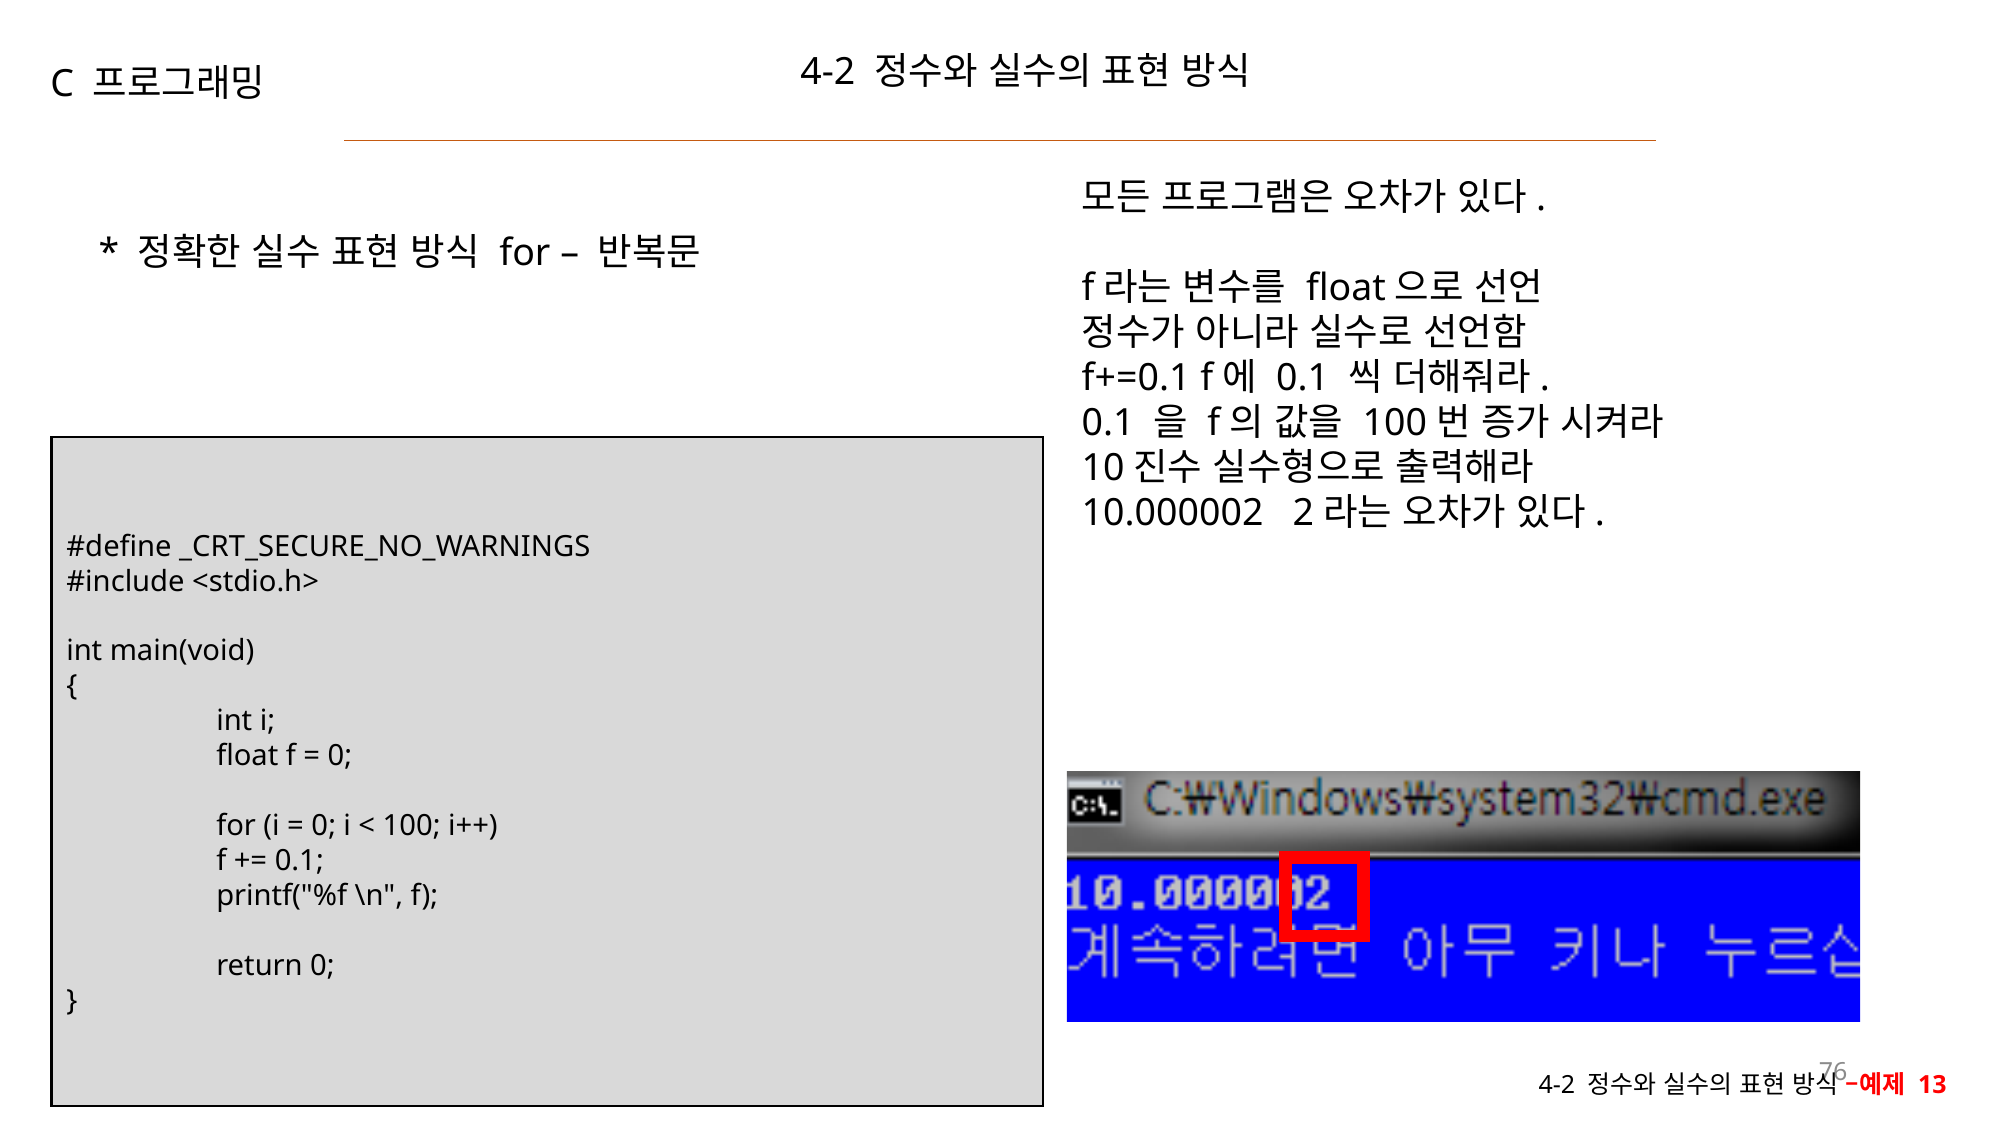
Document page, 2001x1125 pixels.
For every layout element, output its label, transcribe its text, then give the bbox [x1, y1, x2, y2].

text_box * 정확한 실수 표현 방식 for – 반복문 [83, 220, 717, 326]
text_box #define _CRT_SECURE_NO_WARNINGS #include <stdio.h> int main(void) { int i; float f = 0; for (i = 0; i < 100; i++) f += 0.1; printf("%f \n", f); return 0; } [50, 436, 1044, 1107]
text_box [29, 40, 1656, 141]
slide_number 76 [1412, 1042, 1863, 1103]
text_box 4-2 정수와 실수의 표현 방식 –예제 13 [1285, 1060, 1962, 1106]
text_box 모든 프로그램은 오차가 있다. f라는 변수를 float으로 선언 정수가 아니라 실수로 선언함 f+=0.1 f에 0.1 씩 더해줘라. 0.1 을 f의 값을 100번 증가 시켜라 10진수 실수형으로 출력해라 10.000002 2라는 오차가 있다. [1066, 165, 1962, 541]
picture [1066, 771, 1861, 1022]
